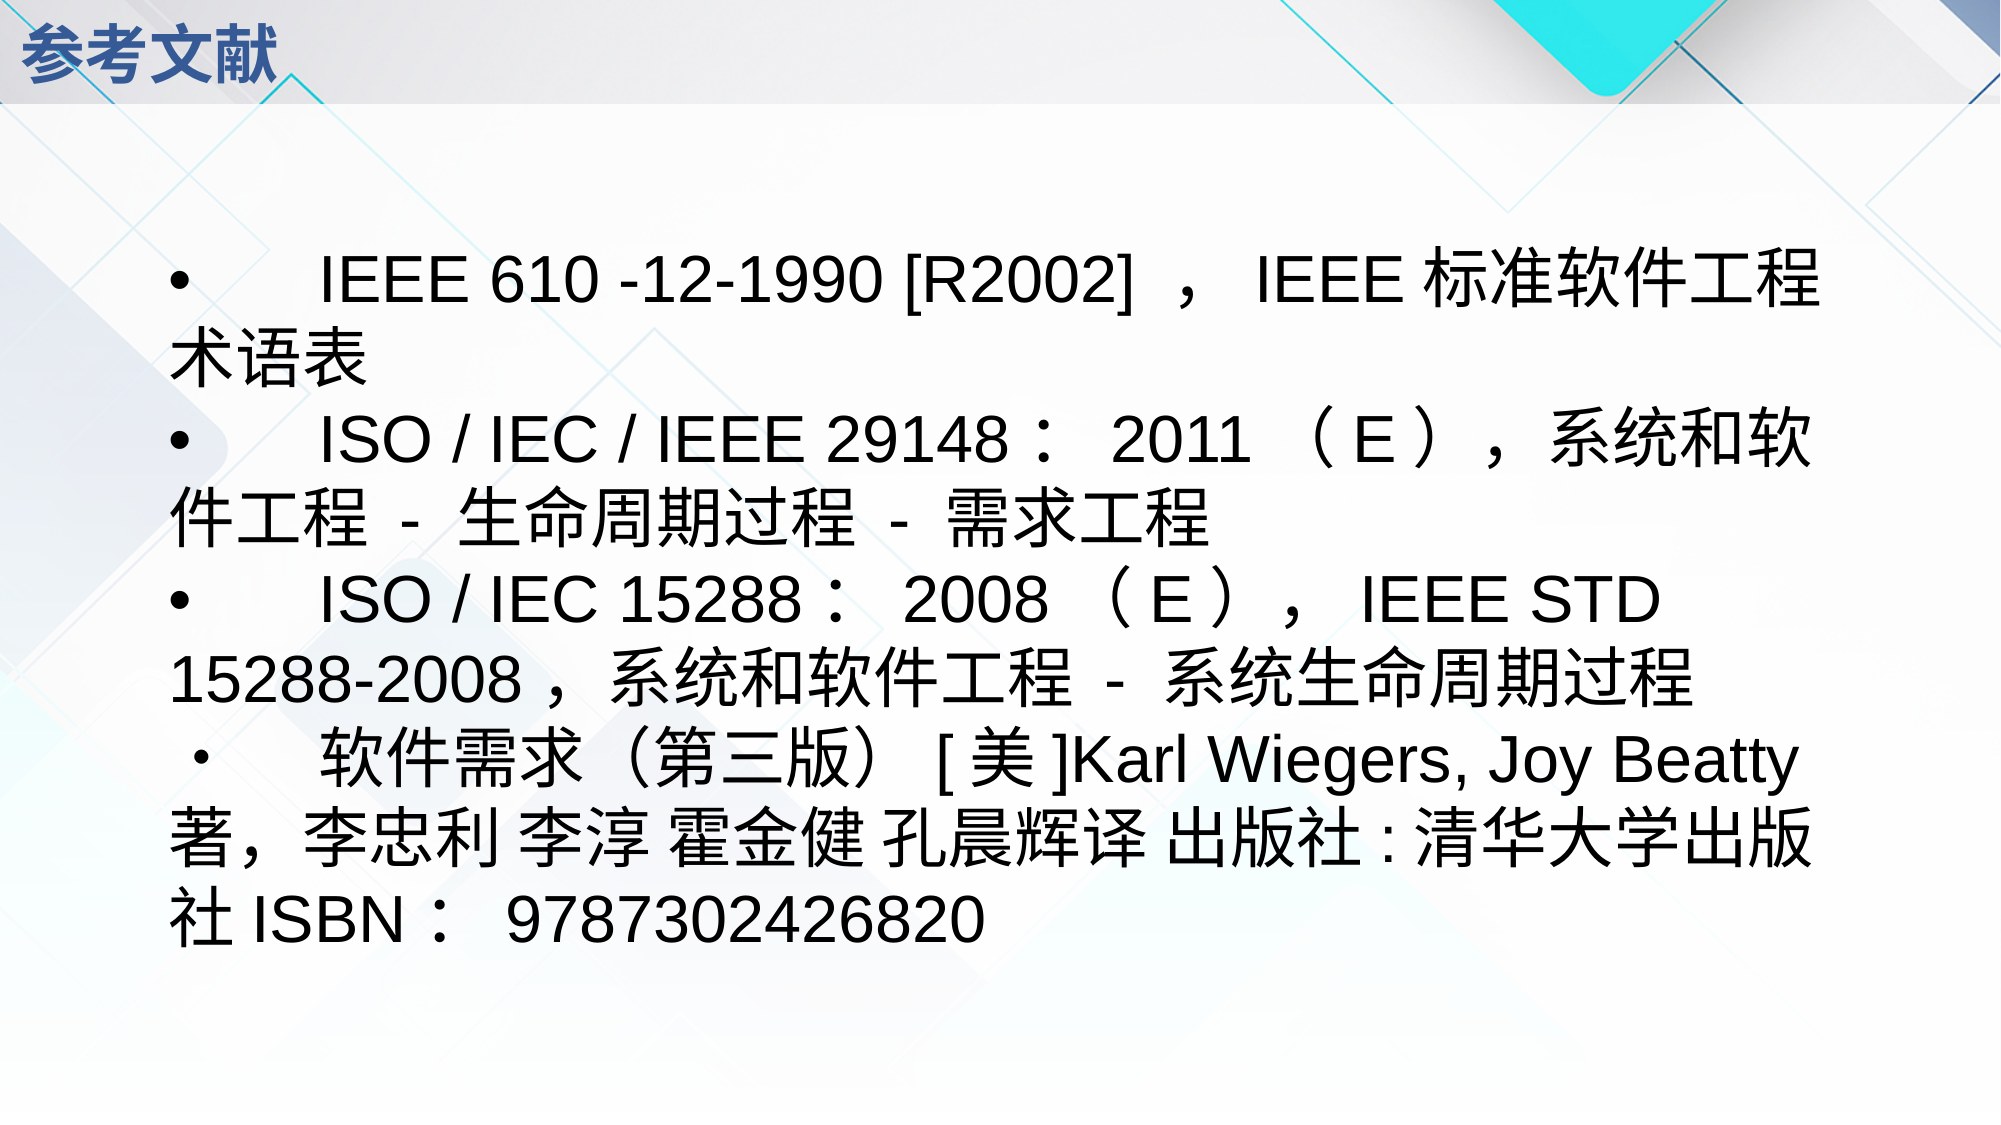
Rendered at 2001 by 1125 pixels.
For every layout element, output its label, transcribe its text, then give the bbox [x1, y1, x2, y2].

picture [0, 0, 2001, 1125]
text_box • IEEE 610 -12-1990 [R2002] ，IEEE标准软件工程术语表 • ISO / IEC / IEEE 29148：2011（E），系统和软件工程 - 生命周期过程 - 需求工程 • ISO / IEC 15288：2008（E），IEEE STD 15288-2008，系统和软件工程 - 系统生命周期过程 • 软件需求（第三版）[美]Karl Wiegers, Joy Beatty著，李忠利 李淳 霍金健 孔晨辉译 出版社:清华大学出版社ISBN：9787302426820 [154, 228, 1855, 964]
title 参考文献 [5, 15, 1730, 101]
